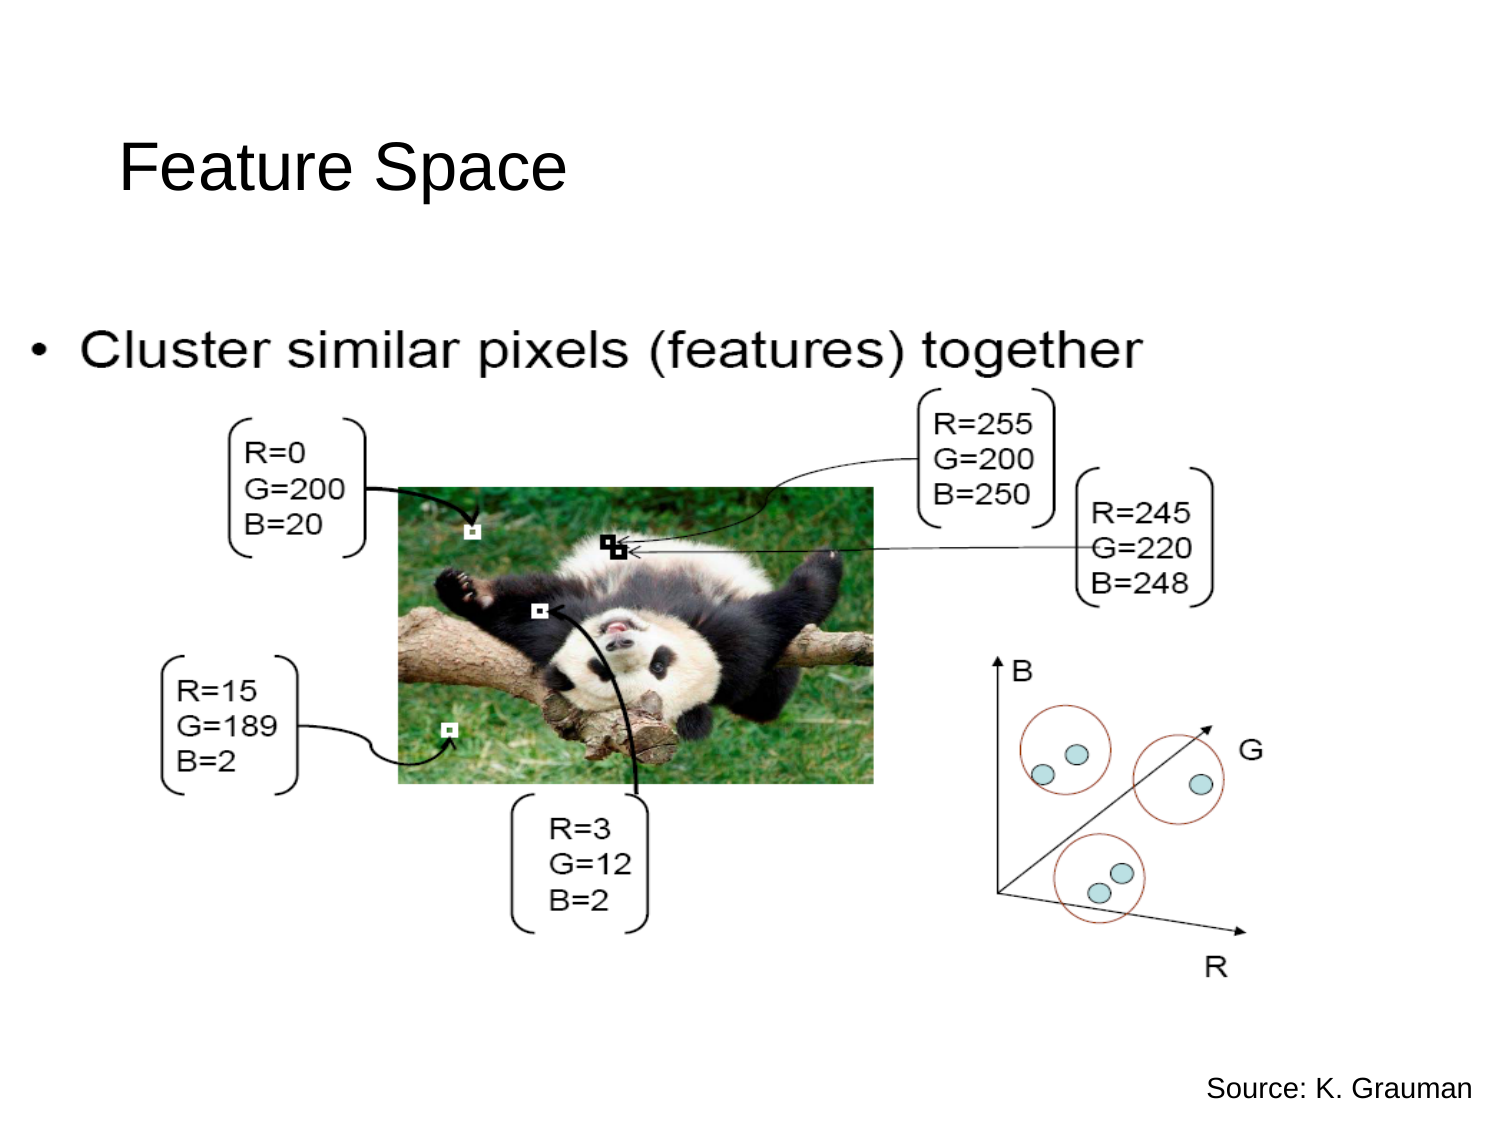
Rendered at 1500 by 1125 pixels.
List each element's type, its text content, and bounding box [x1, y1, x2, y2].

title Feature Space [103, 59, 1397, 278]
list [0, 294, 1275, 981]
text_box Source: K. Grauman [1191, 1062, 1489, 1113]
